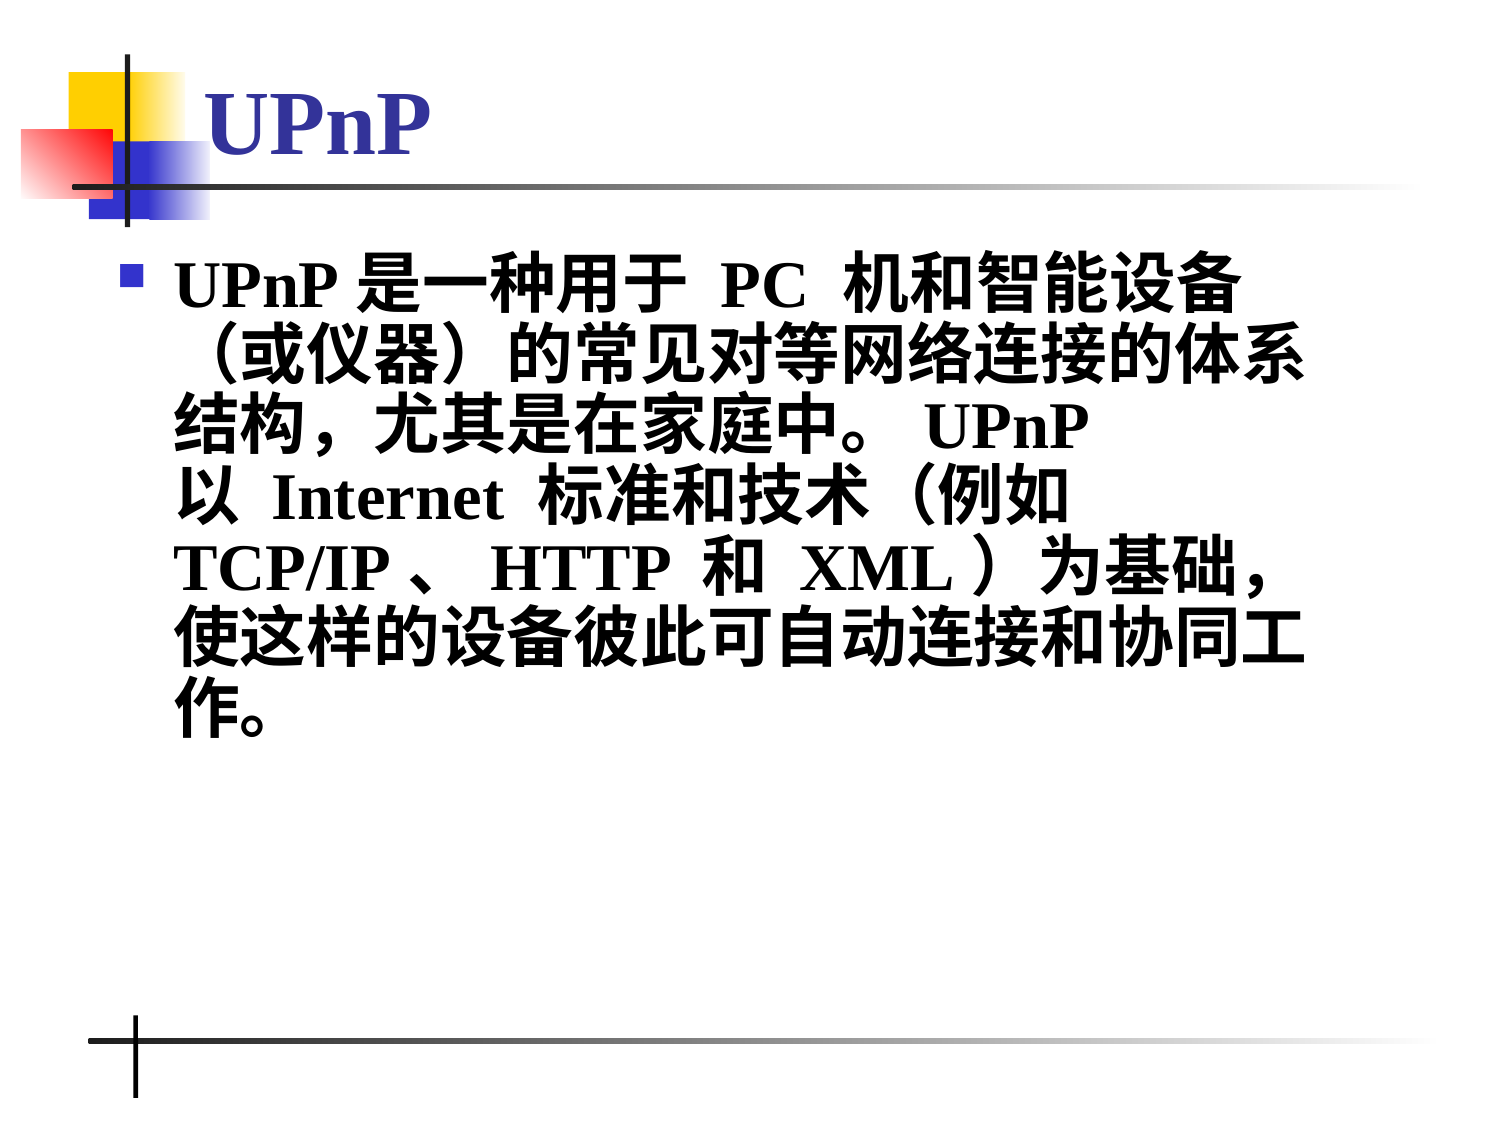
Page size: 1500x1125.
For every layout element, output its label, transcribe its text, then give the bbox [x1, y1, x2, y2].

list UPnP是一种用于 PC 机和智能设备（或仪器）的常见对等网络连接的体系结构，尤其是在家庭中。UPnP 以 Internet 标准和技术（例如 TCP/IP、HTTP 和 XML）为基础，使这样的设备彼此可自动连接和协同工作。 [101, 242, 1378, 918]
title UPnP [188, 23, 1468, 181]
